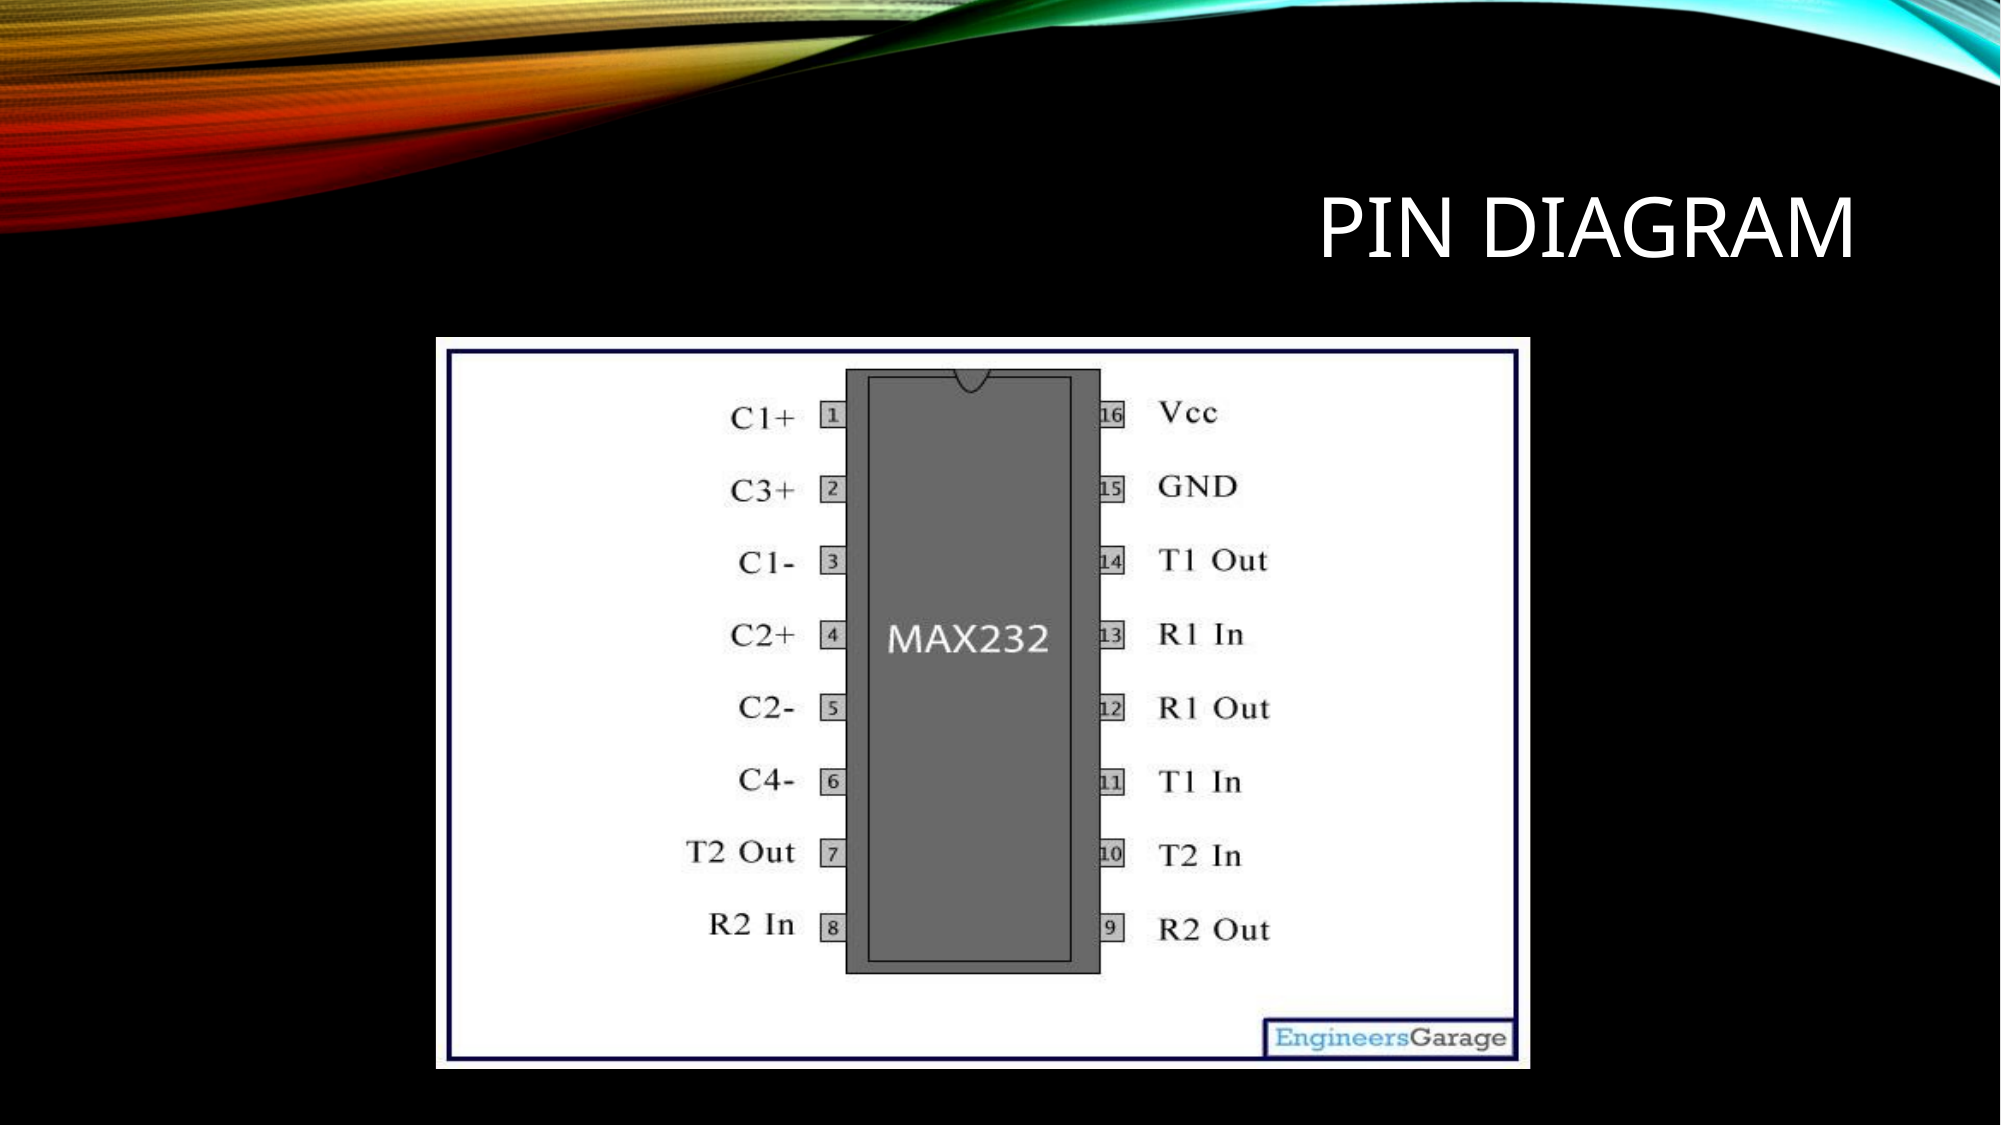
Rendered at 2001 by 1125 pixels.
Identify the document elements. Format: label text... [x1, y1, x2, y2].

text_box [435, 337, 1531, 1069]
title PIN DIAGRAM [1314, 172, 1875, 363]
picture [0, 0, 2000, 237]
